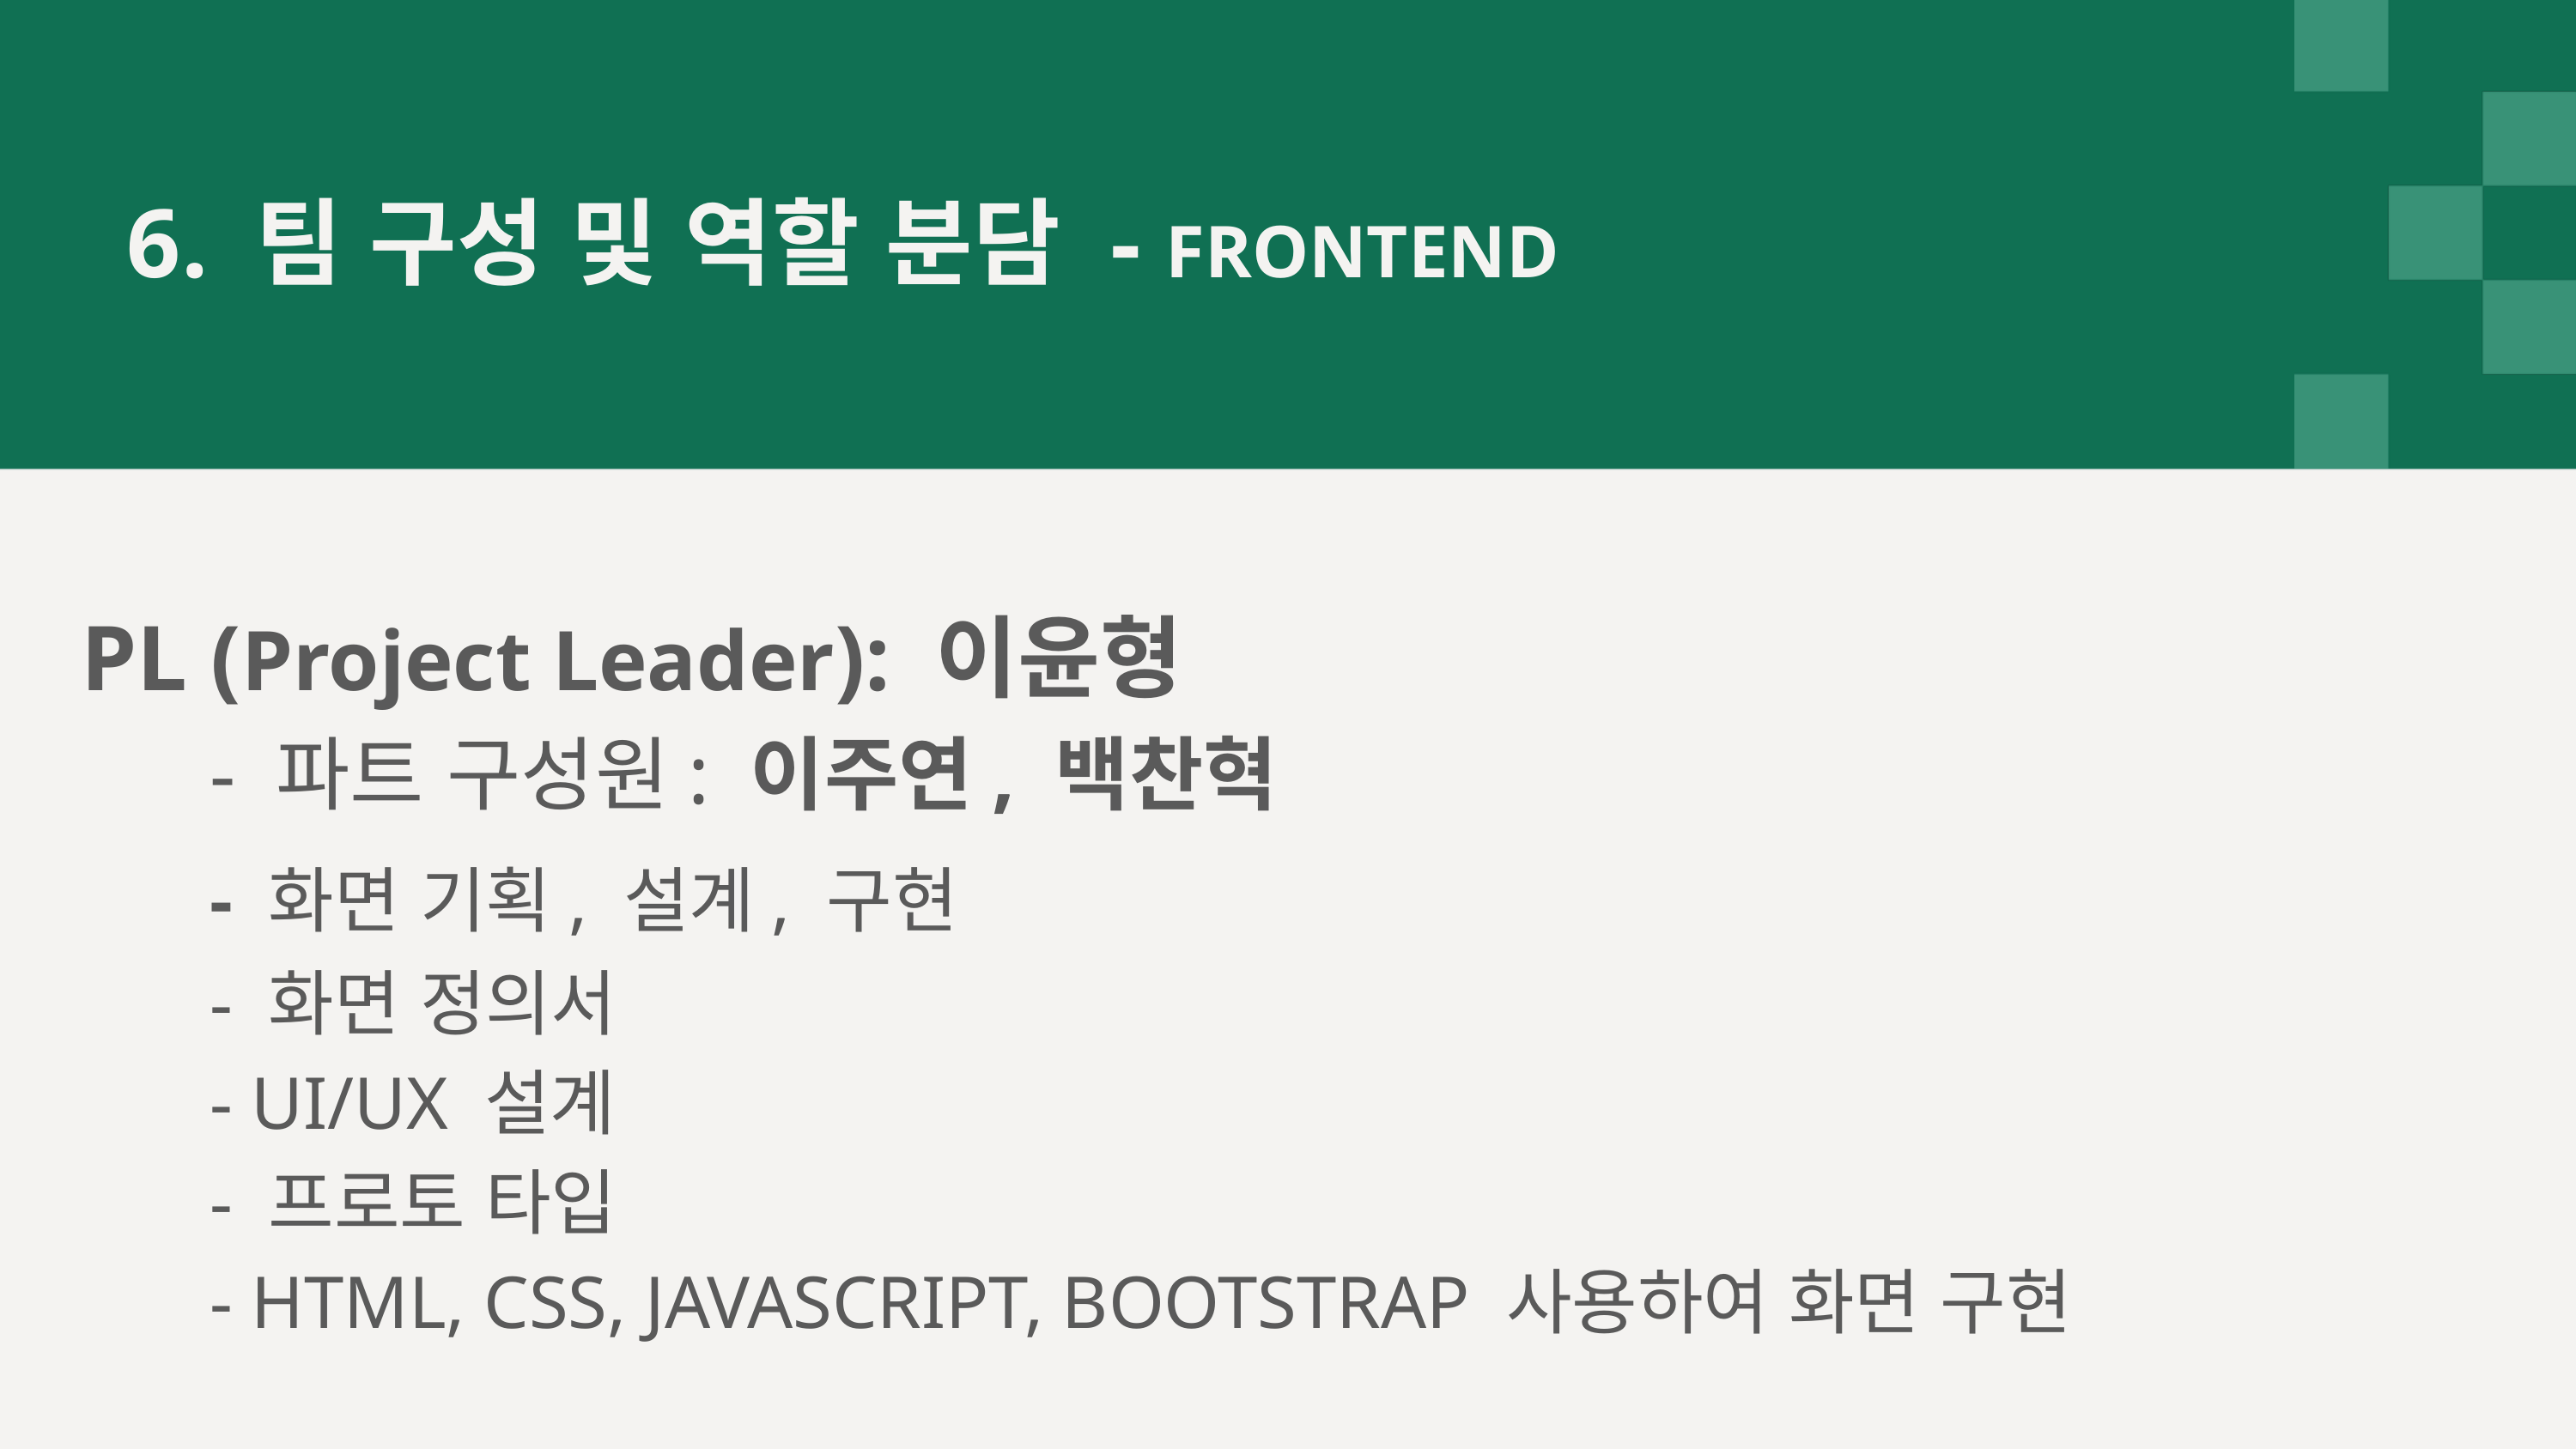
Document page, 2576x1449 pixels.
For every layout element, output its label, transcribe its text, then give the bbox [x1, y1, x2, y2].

text_box PL (Project Leader): 이윤형 - 파트 구성원: 이주연, 백찬혁 - 화면 기획, 설계, 구현 - 화면 정의서 - UI/UX 설계 - 프로토 타입 - HTML, CSS, JAVASCRIPT, BOOTSTRAP 사용하여 화면 구현 [76, 557, 2511, 1369]
picture [0, 0, 2576, 471]
